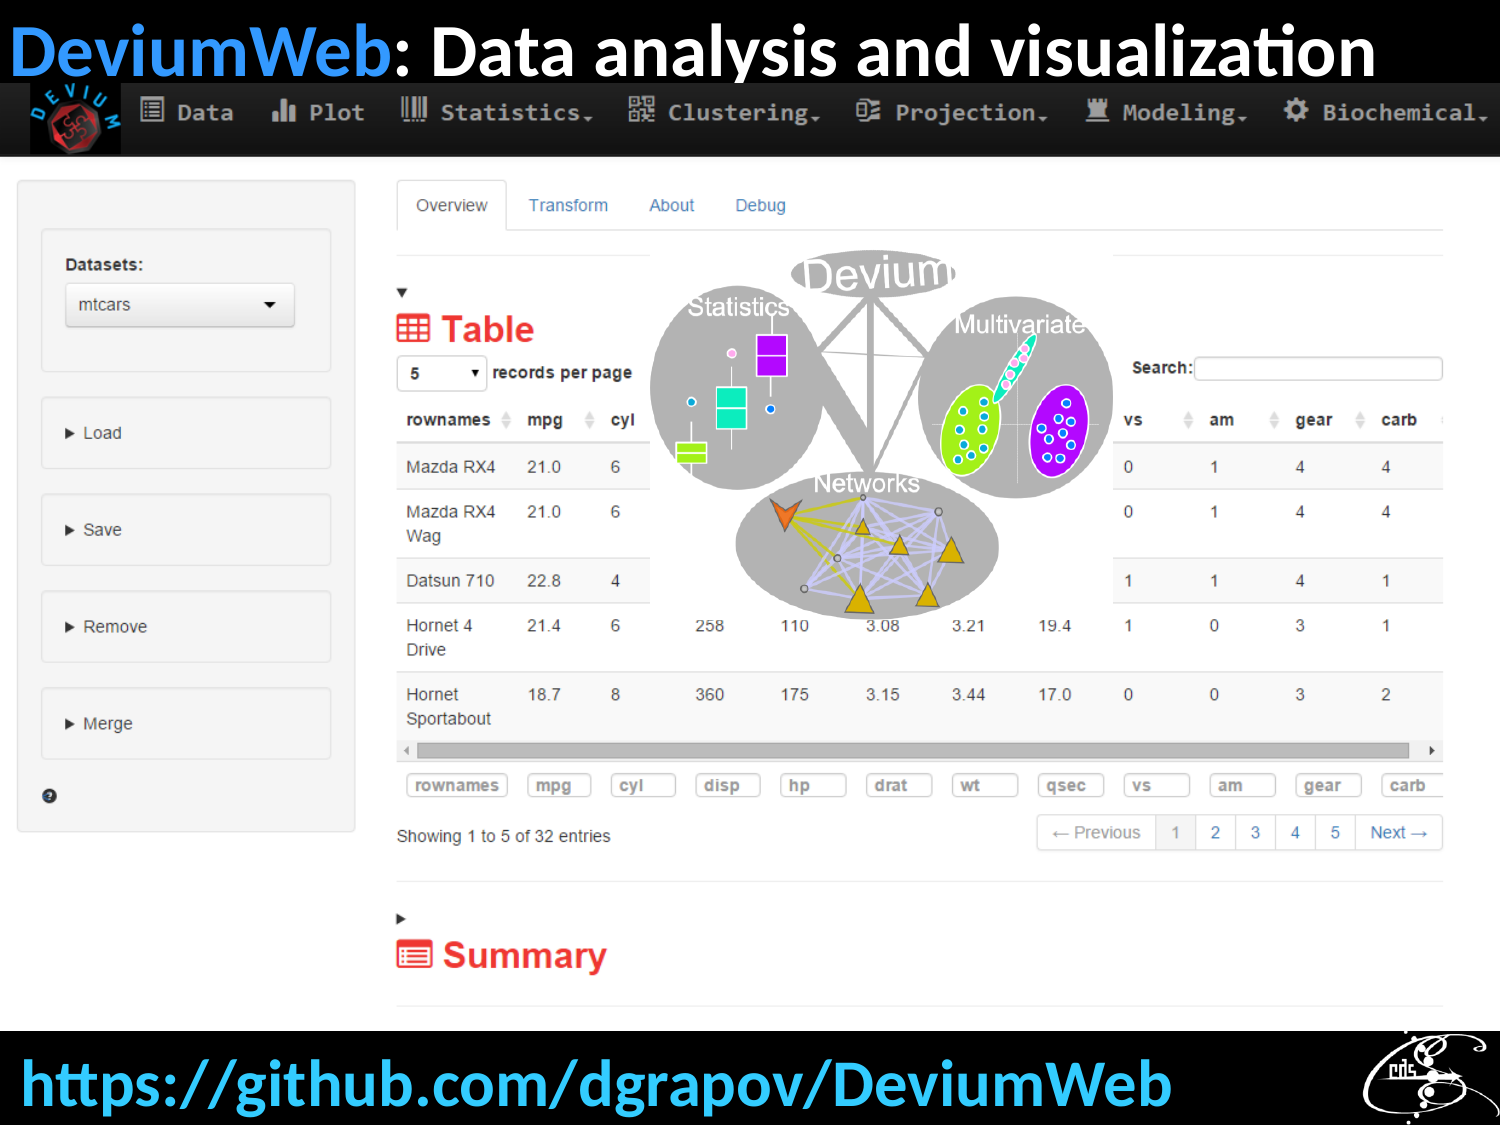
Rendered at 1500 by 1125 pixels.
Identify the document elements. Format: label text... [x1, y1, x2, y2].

text_box https://github.com/dgrapov/DeviumWeb [5, 1038, 1190, 1125]
picture [0, 83, 1500, 1125]
text_box DeviumWeb: Data analysis and visualization [0, 0, 1495, 83]
